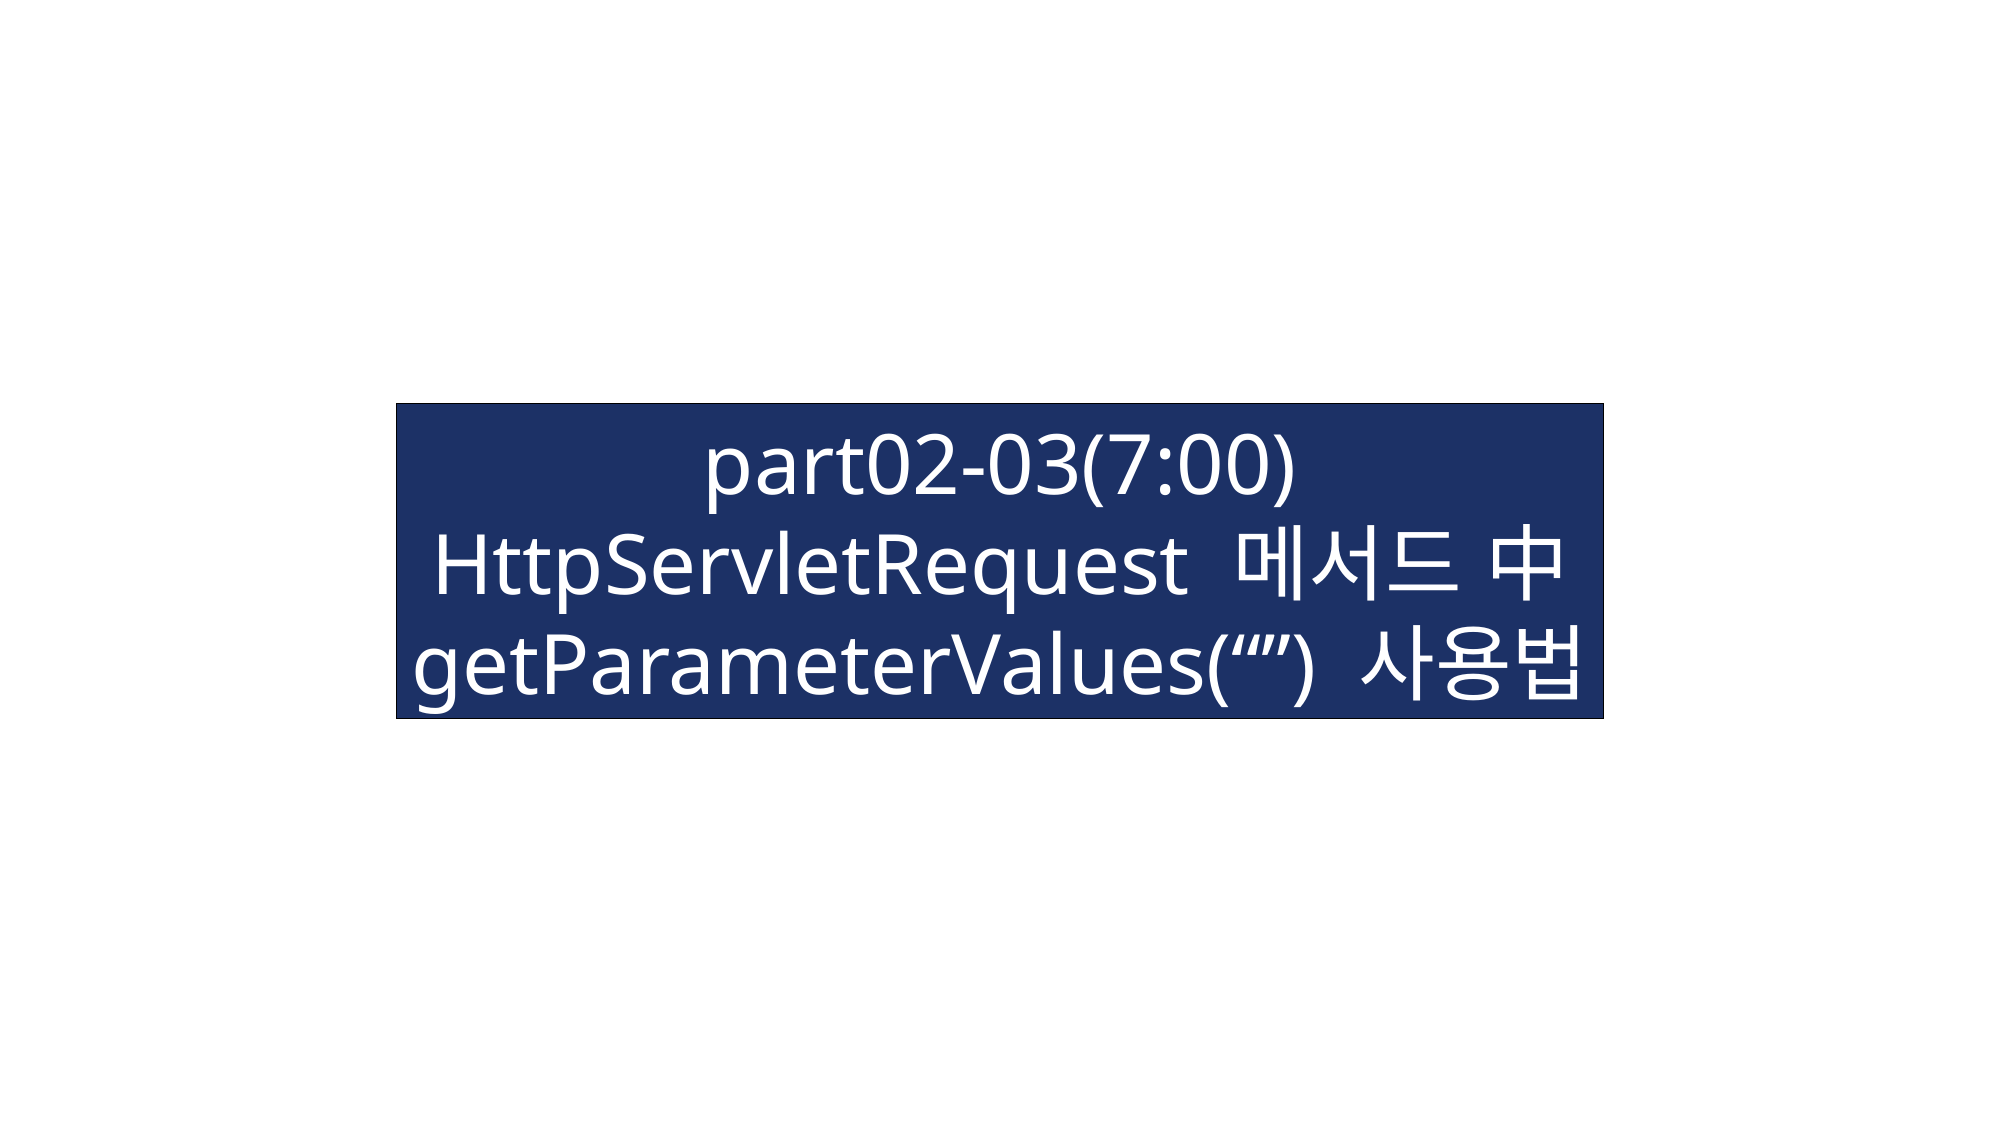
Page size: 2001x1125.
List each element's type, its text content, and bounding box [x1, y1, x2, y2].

text_box part02-03(7:00) HttpServletRequest 메서드 中 getParameterValues(“”) 사용법 [396, 403, 1604, 719]
